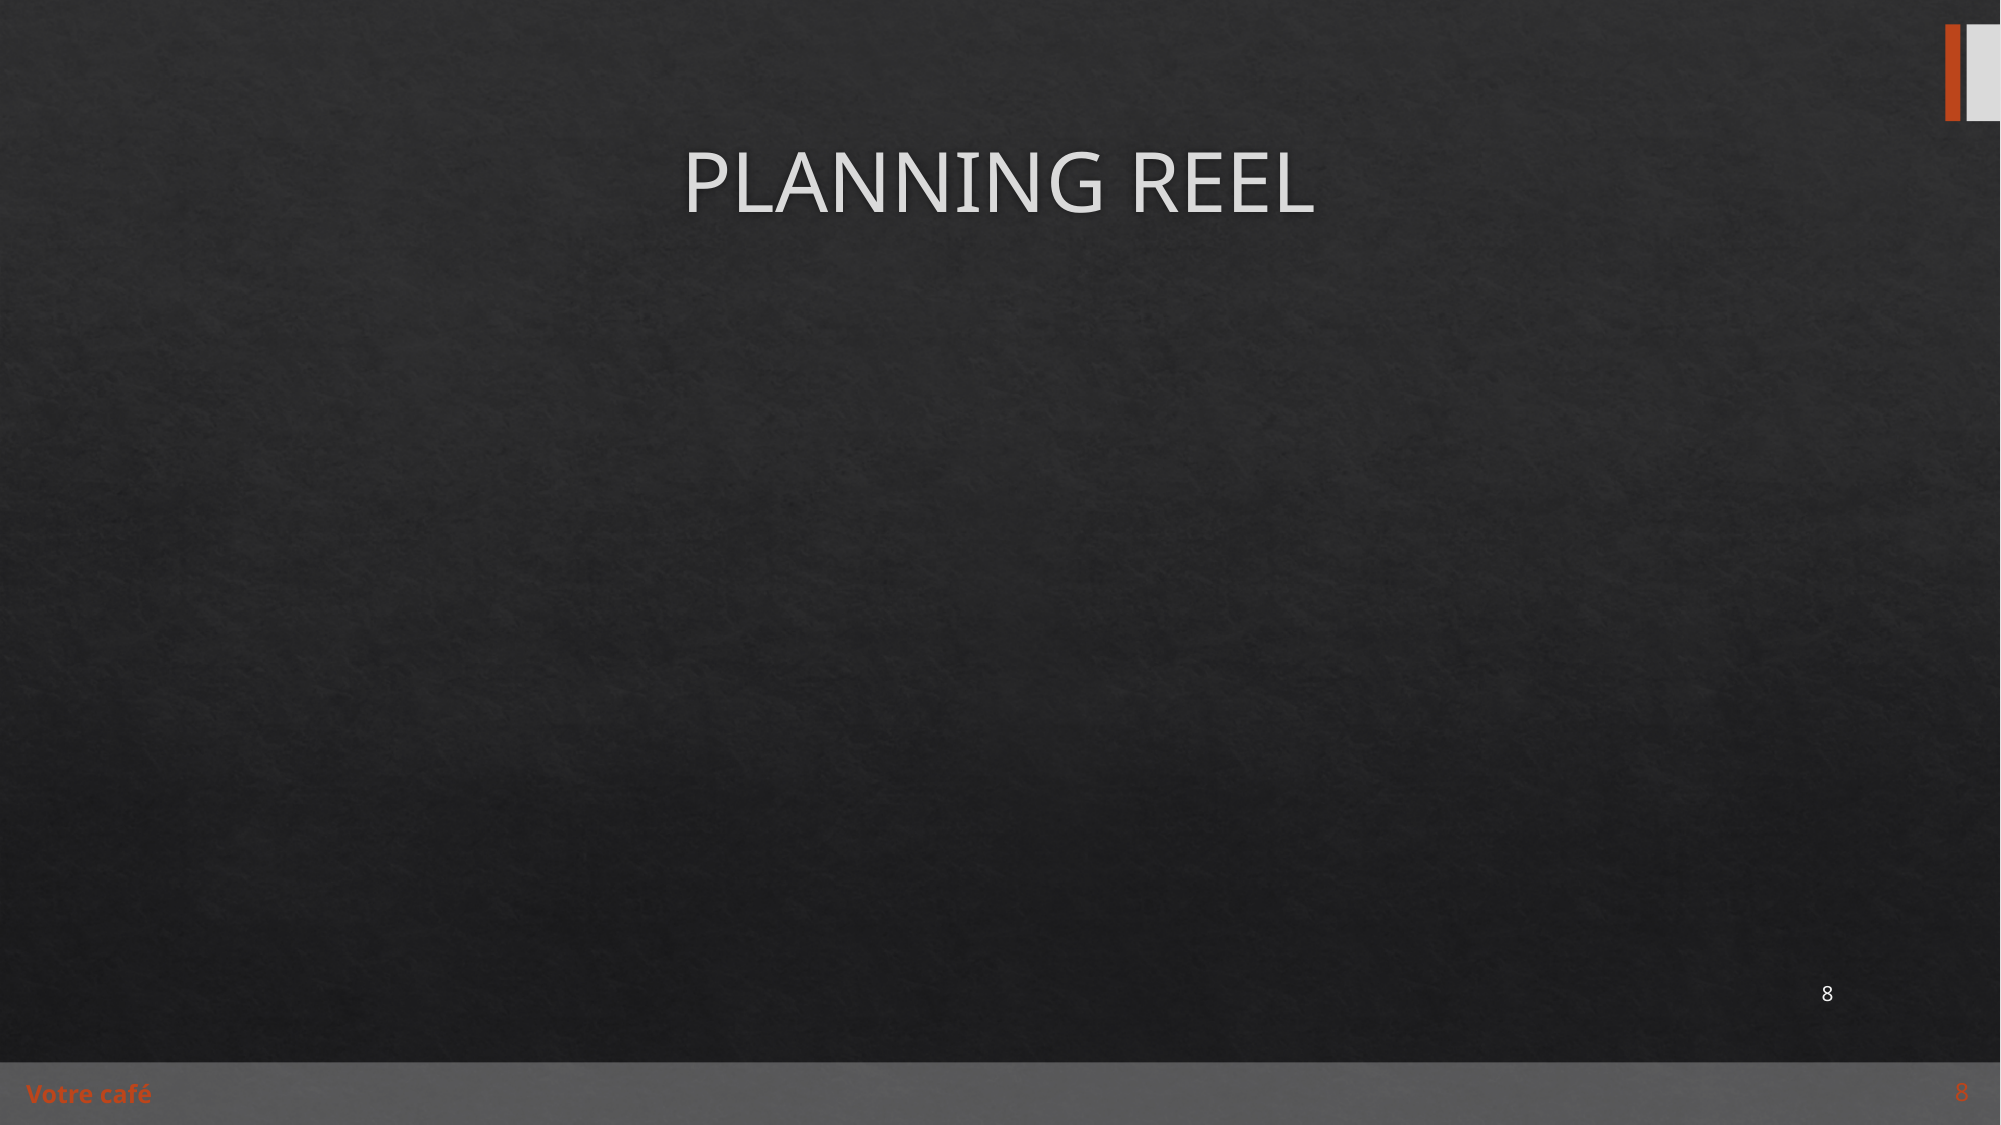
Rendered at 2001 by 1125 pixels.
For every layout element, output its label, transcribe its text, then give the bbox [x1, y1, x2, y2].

title PLANNING REEL [149, 99, 1849, 260]
slide_number 8 [1724, 965, 1849, 1025]
